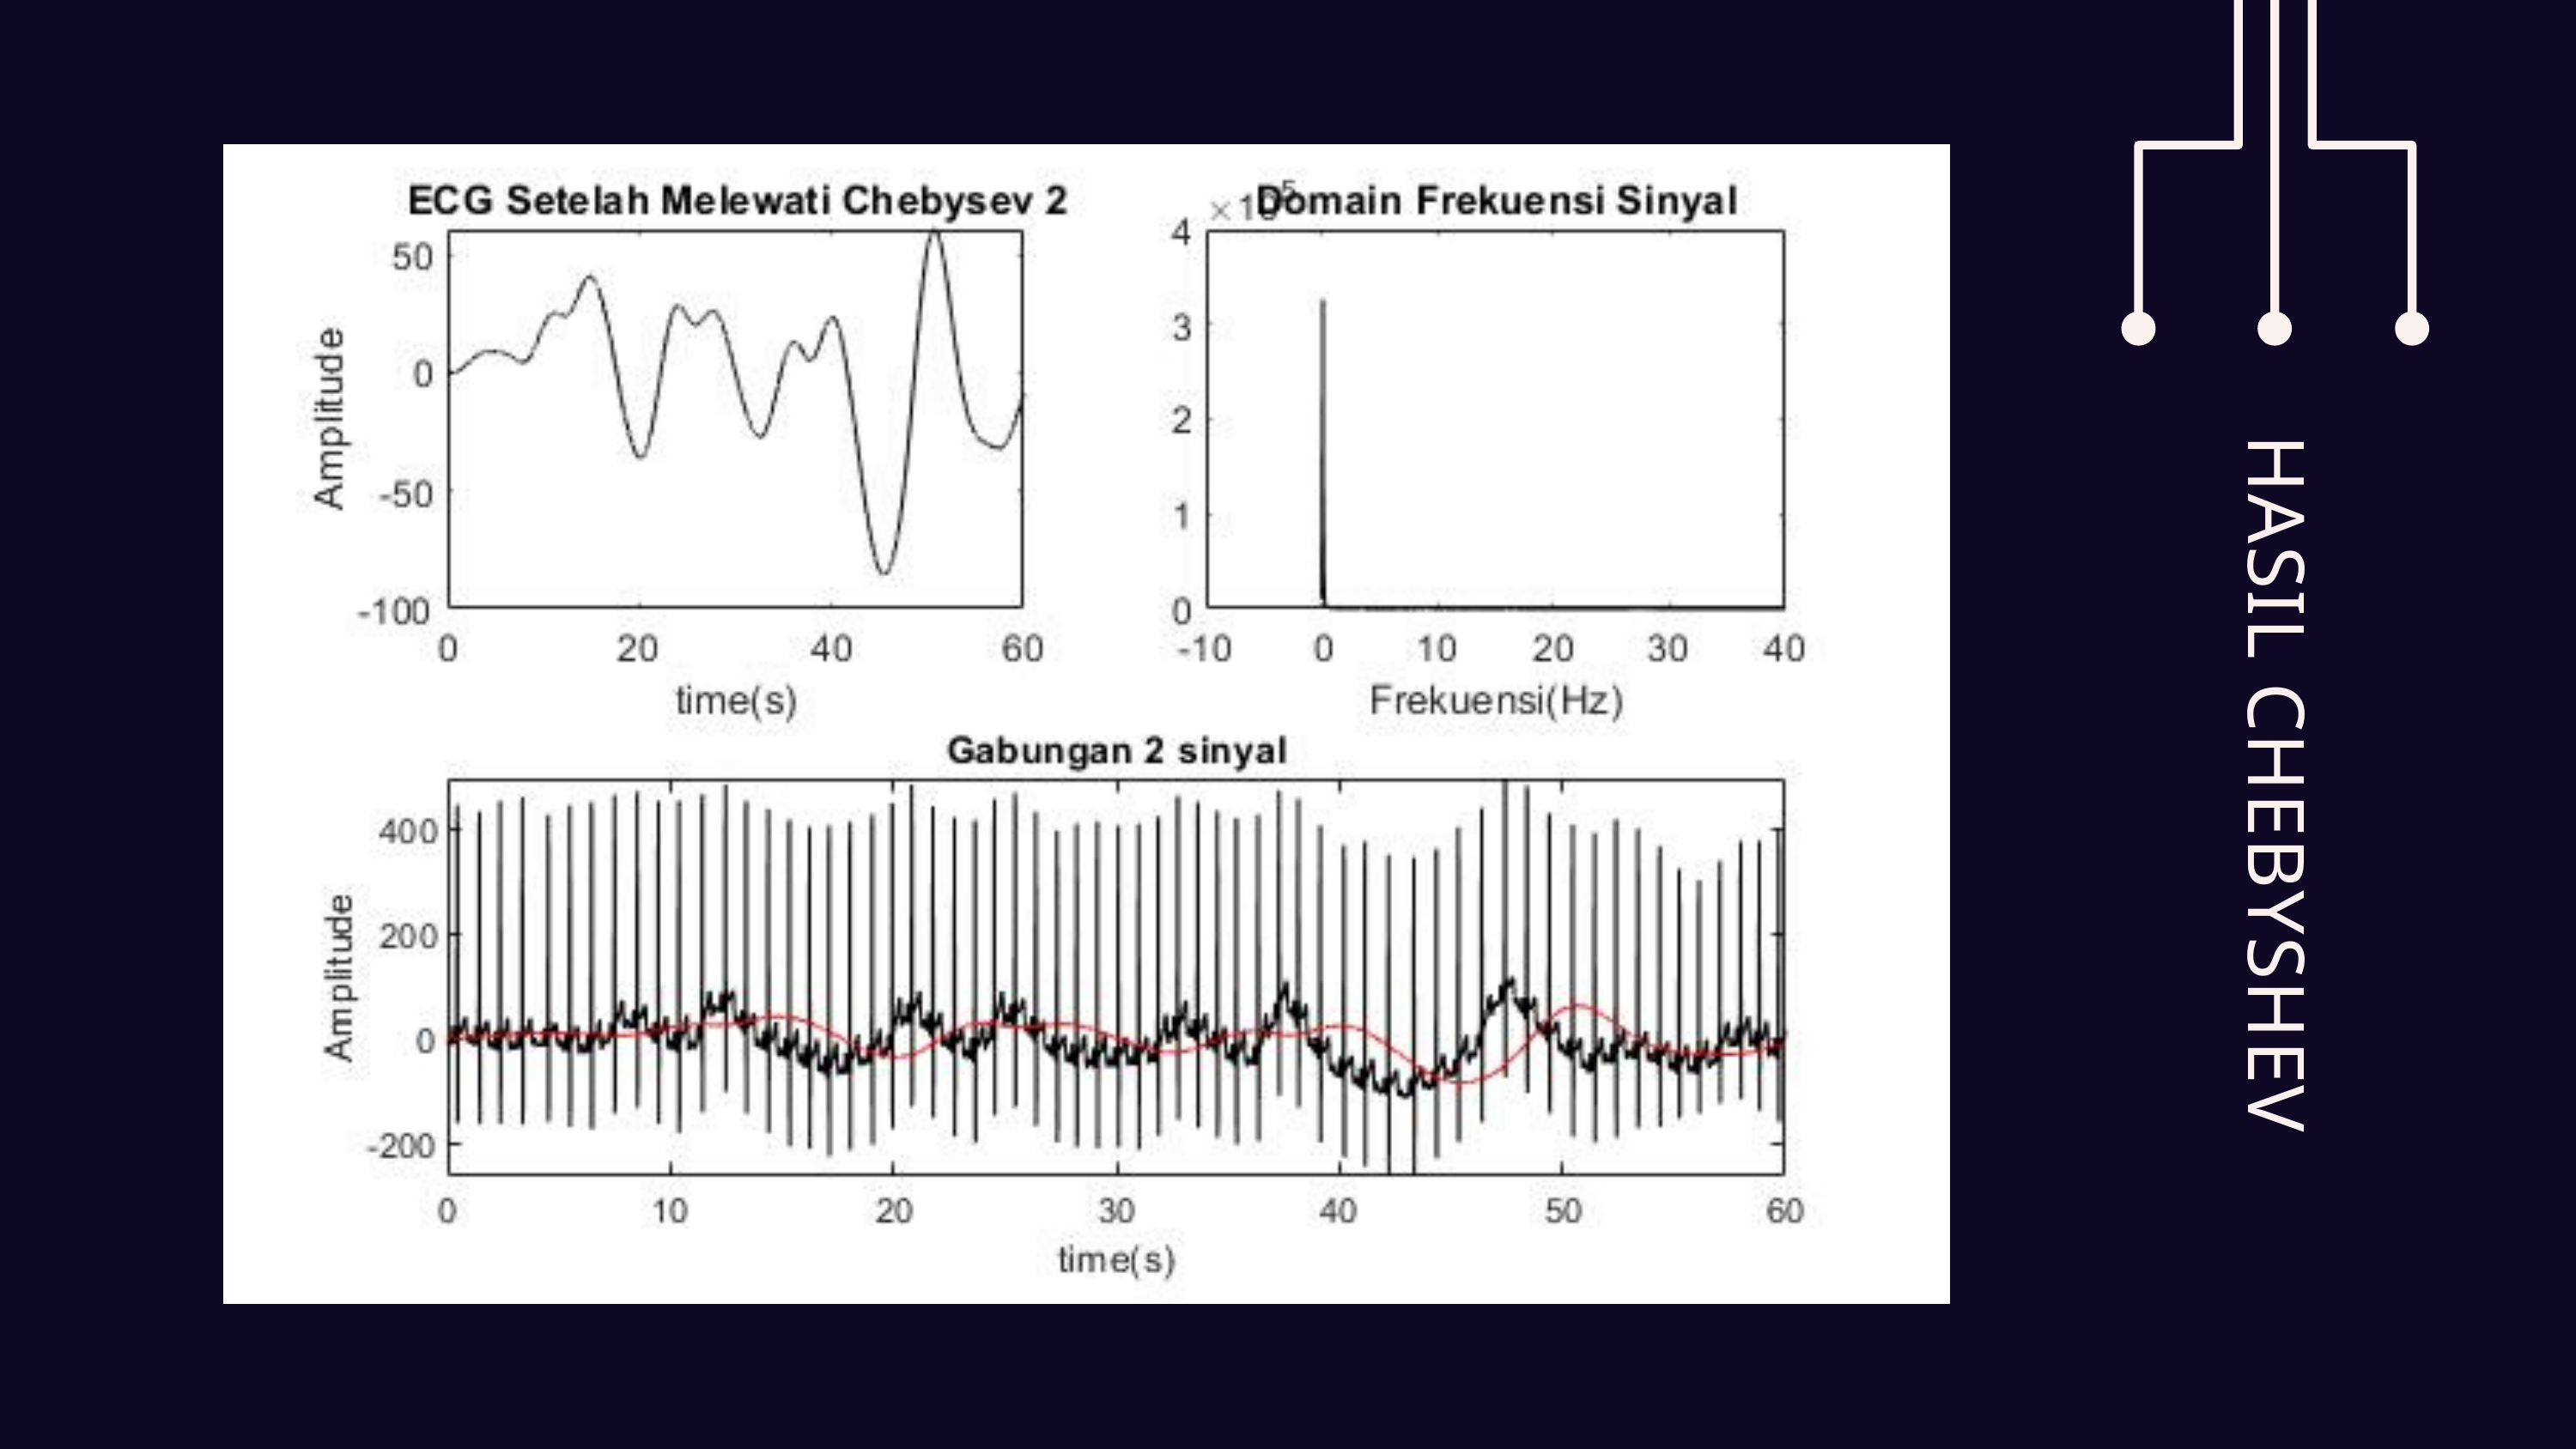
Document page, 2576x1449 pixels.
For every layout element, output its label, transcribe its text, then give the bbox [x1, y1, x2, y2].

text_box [2118, 0, 2432, 347]
picture [223, 144, 1951, 1304]
text_box HASIL CHEBYSHEV [2233, 434, 2319, 1304]
